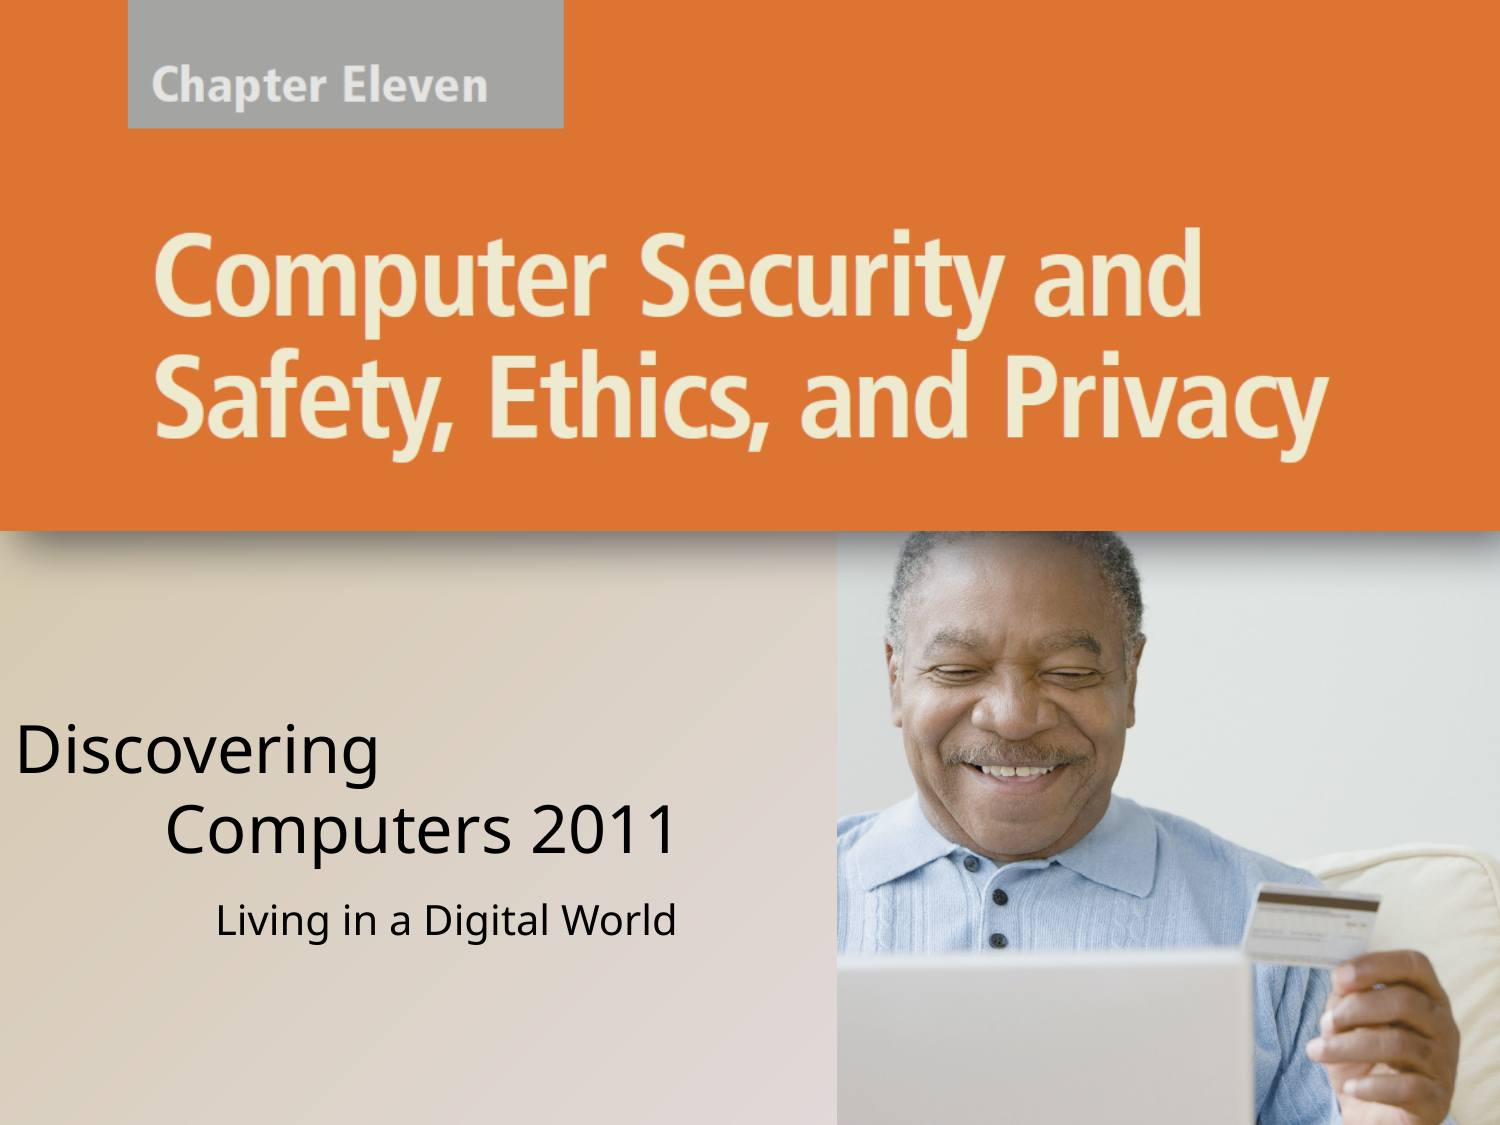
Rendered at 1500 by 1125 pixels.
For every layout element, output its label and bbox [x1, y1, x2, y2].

picture [0, 0, 1500, 531]
picture [837, 540, 1500, 1125]
